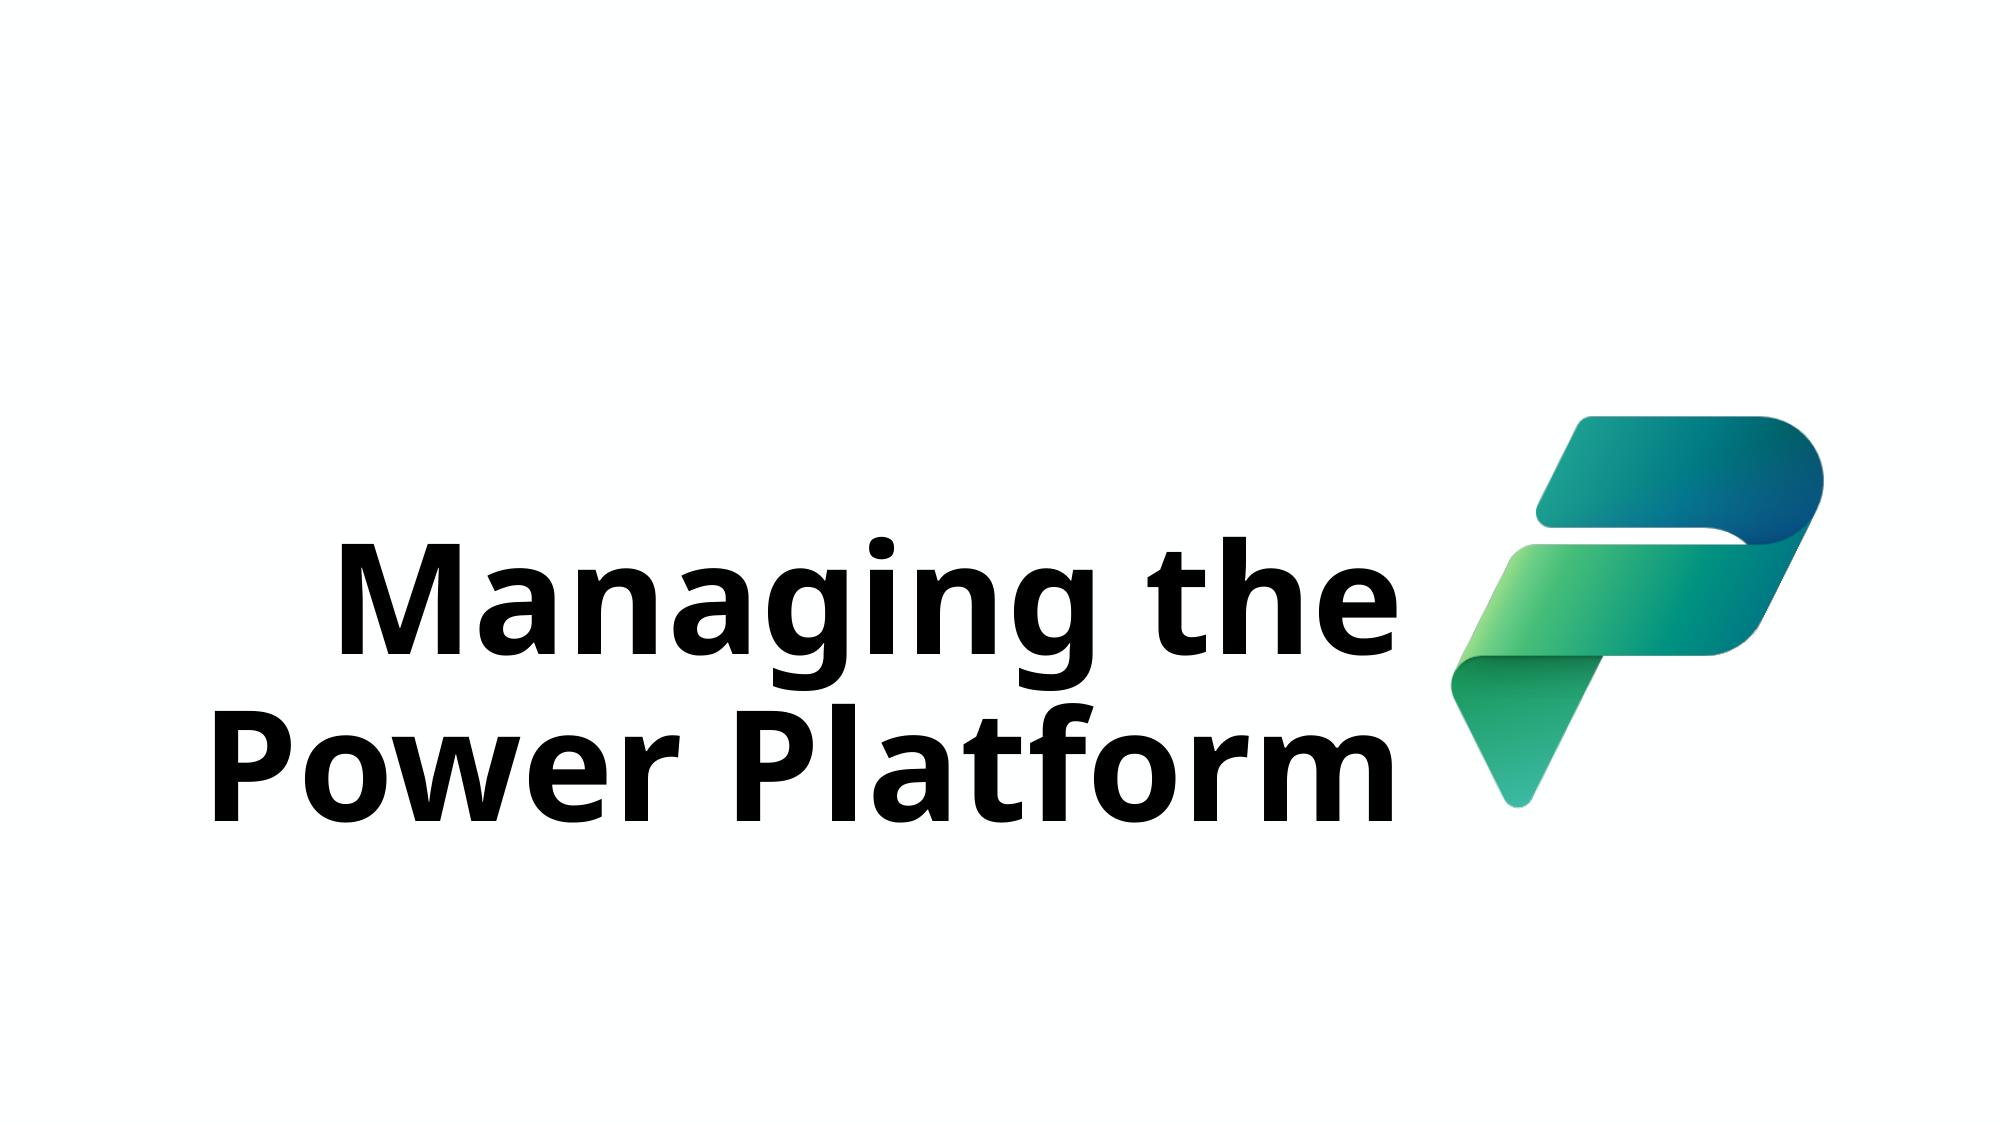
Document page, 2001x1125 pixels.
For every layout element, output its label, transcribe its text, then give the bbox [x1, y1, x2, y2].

title Managing the Power Platform [137, 59, 1420, 863]
picture [1437, 408, 1847, 818]
